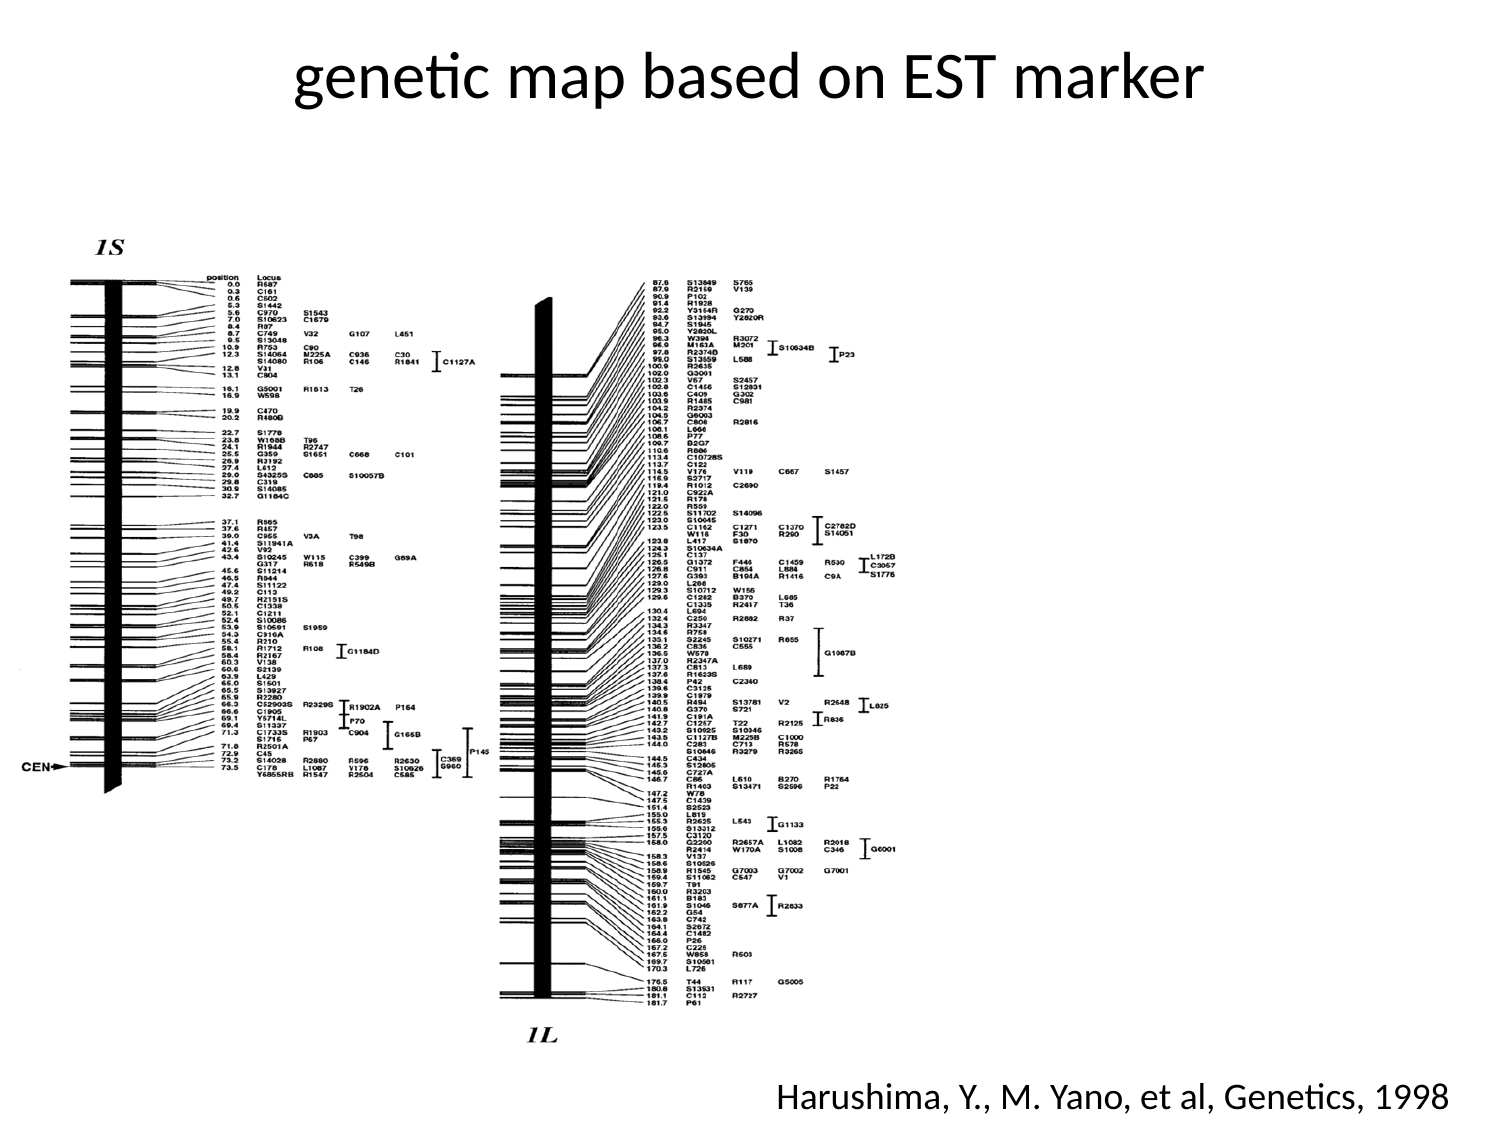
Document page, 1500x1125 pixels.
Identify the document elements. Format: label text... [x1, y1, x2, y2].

title genetic map based on EST marker [75, 19, 1425, 126]
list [0, 229, 927, 1053]
text_box Harushima, Y., M. Yano, et al, Genetics, 1998 [761, 1064, 1500, 1125]
